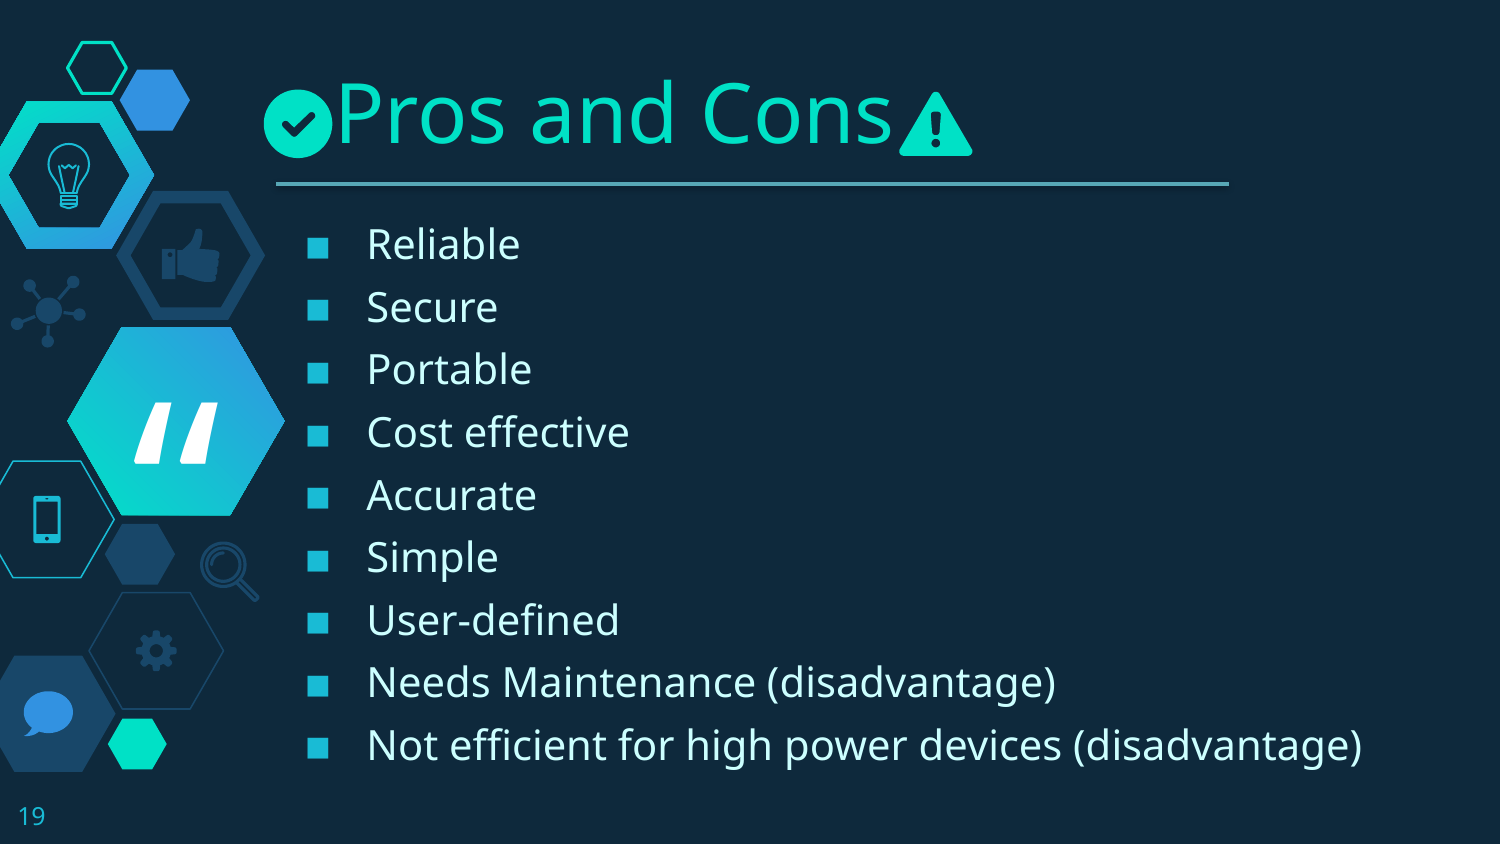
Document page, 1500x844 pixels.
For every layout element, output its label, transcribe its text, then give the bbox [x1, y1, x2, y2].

slide_number 19 [2, 785, 93, 844]
list Pros and Cons [298, 44, 1084, 166]
text_box [263, 89, 333, 159]
list Reliable Secure Portable Cost effective Accurate Simple User-defined Needs Maintenance (disadvantage) Not efficient for high power devices (disadvantage) [276, 203, 1386, 797]
text_box [899, 91, 973, 156]
